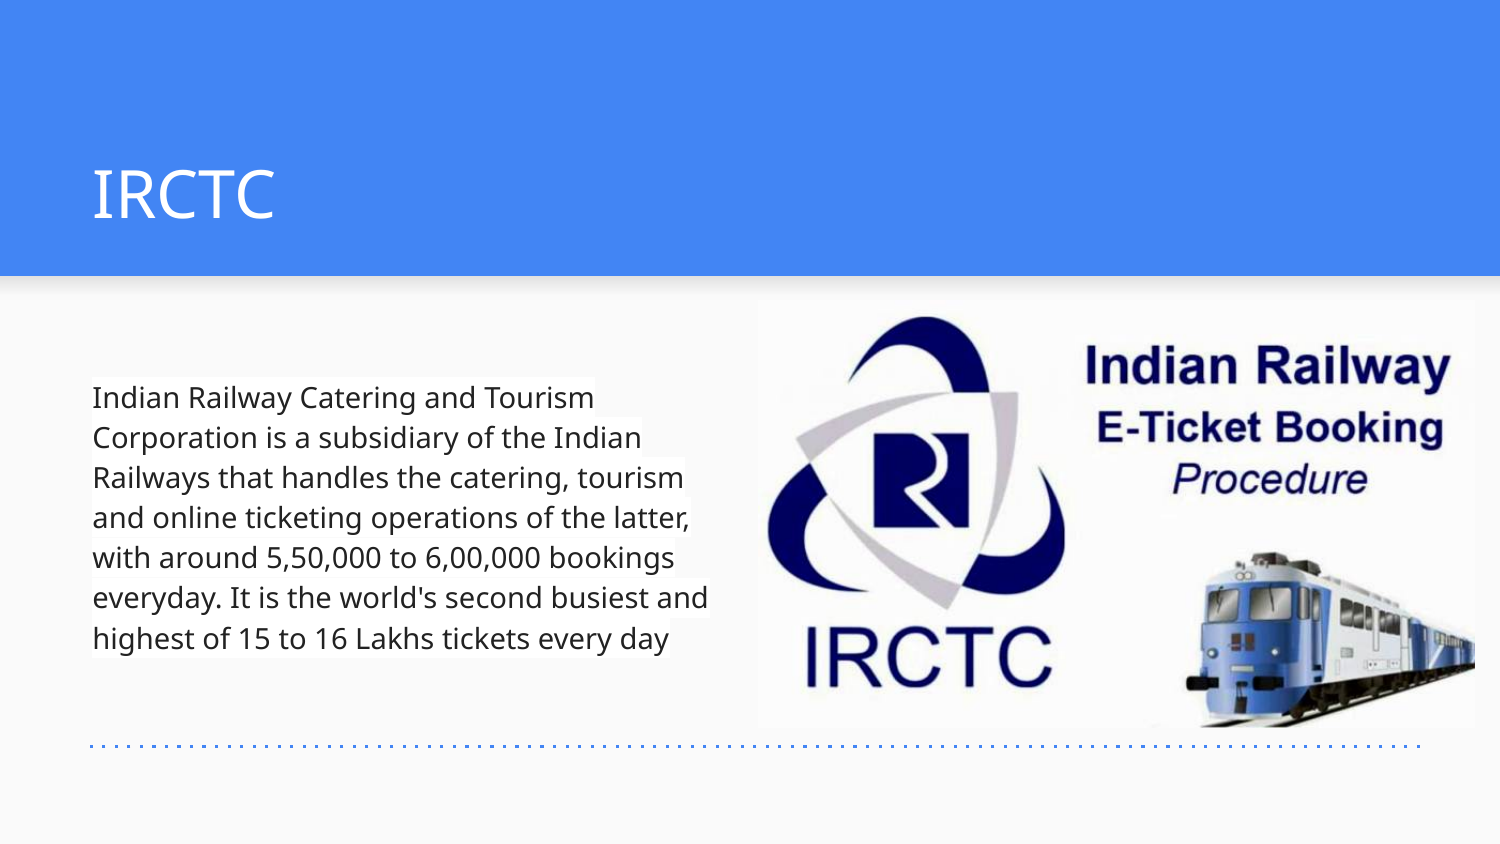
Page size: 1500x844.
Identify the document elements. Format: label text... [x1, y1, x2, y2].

title IRCTC [77, 121, 1427, 248]
list Indian Railway Catering and Tourism Corporation is a subsidiary of the Indian Railways that handles the catering, tourism and online ticketing operations of the latter, with around 5,50,000 to 6,00,000 bookings everyday. It is the world's second busiest and highest of 15 to 16 Lakhs tickets every day [77, 358, 734, 804]
picture [758, 299, 1476, 729]
